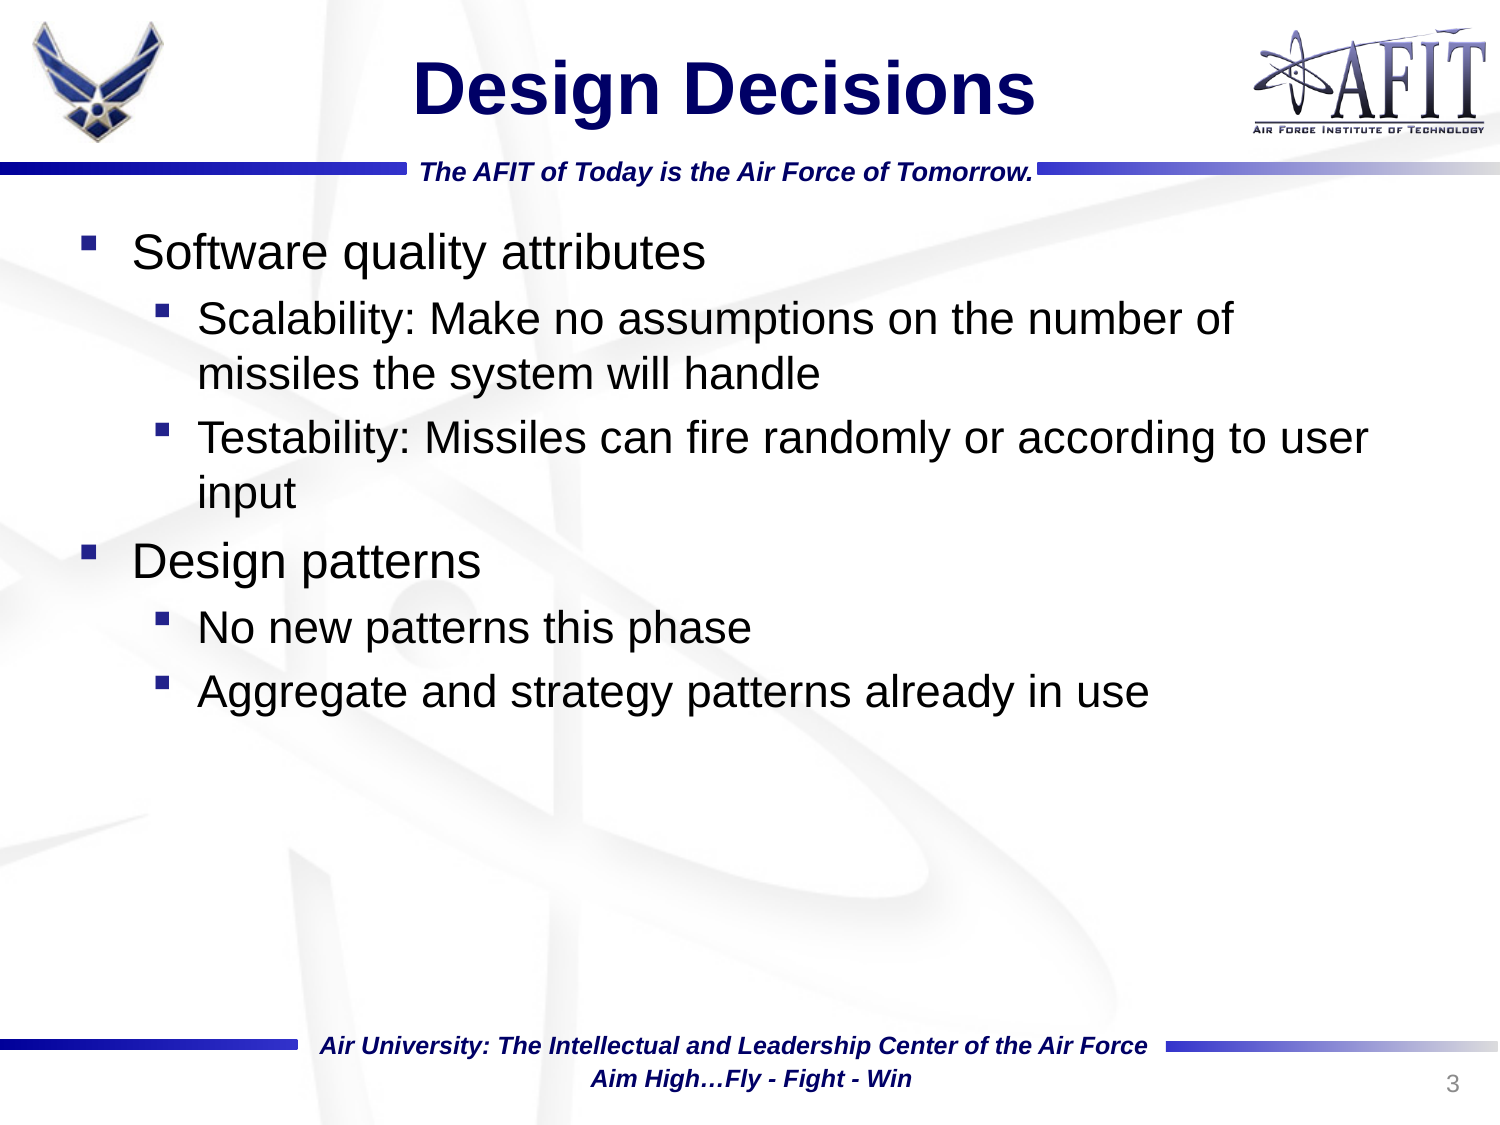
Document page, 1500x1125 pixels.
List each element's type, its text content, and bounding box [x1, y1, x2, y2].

slide_number 3 [1125, 1052, 1475, 1113]
title Design Decisions [87, 0, 1363, 169]
list Software quality attributes Scalability: Make no assumptions on the number of missiles the system will handle Testability: Missiles can fire randomly or according to user input Design patterns No new patterns this phase Aggregate and strategy patterns already in use [62, 212, 1412, 1013]
picture [32, 21, 87, 143]
